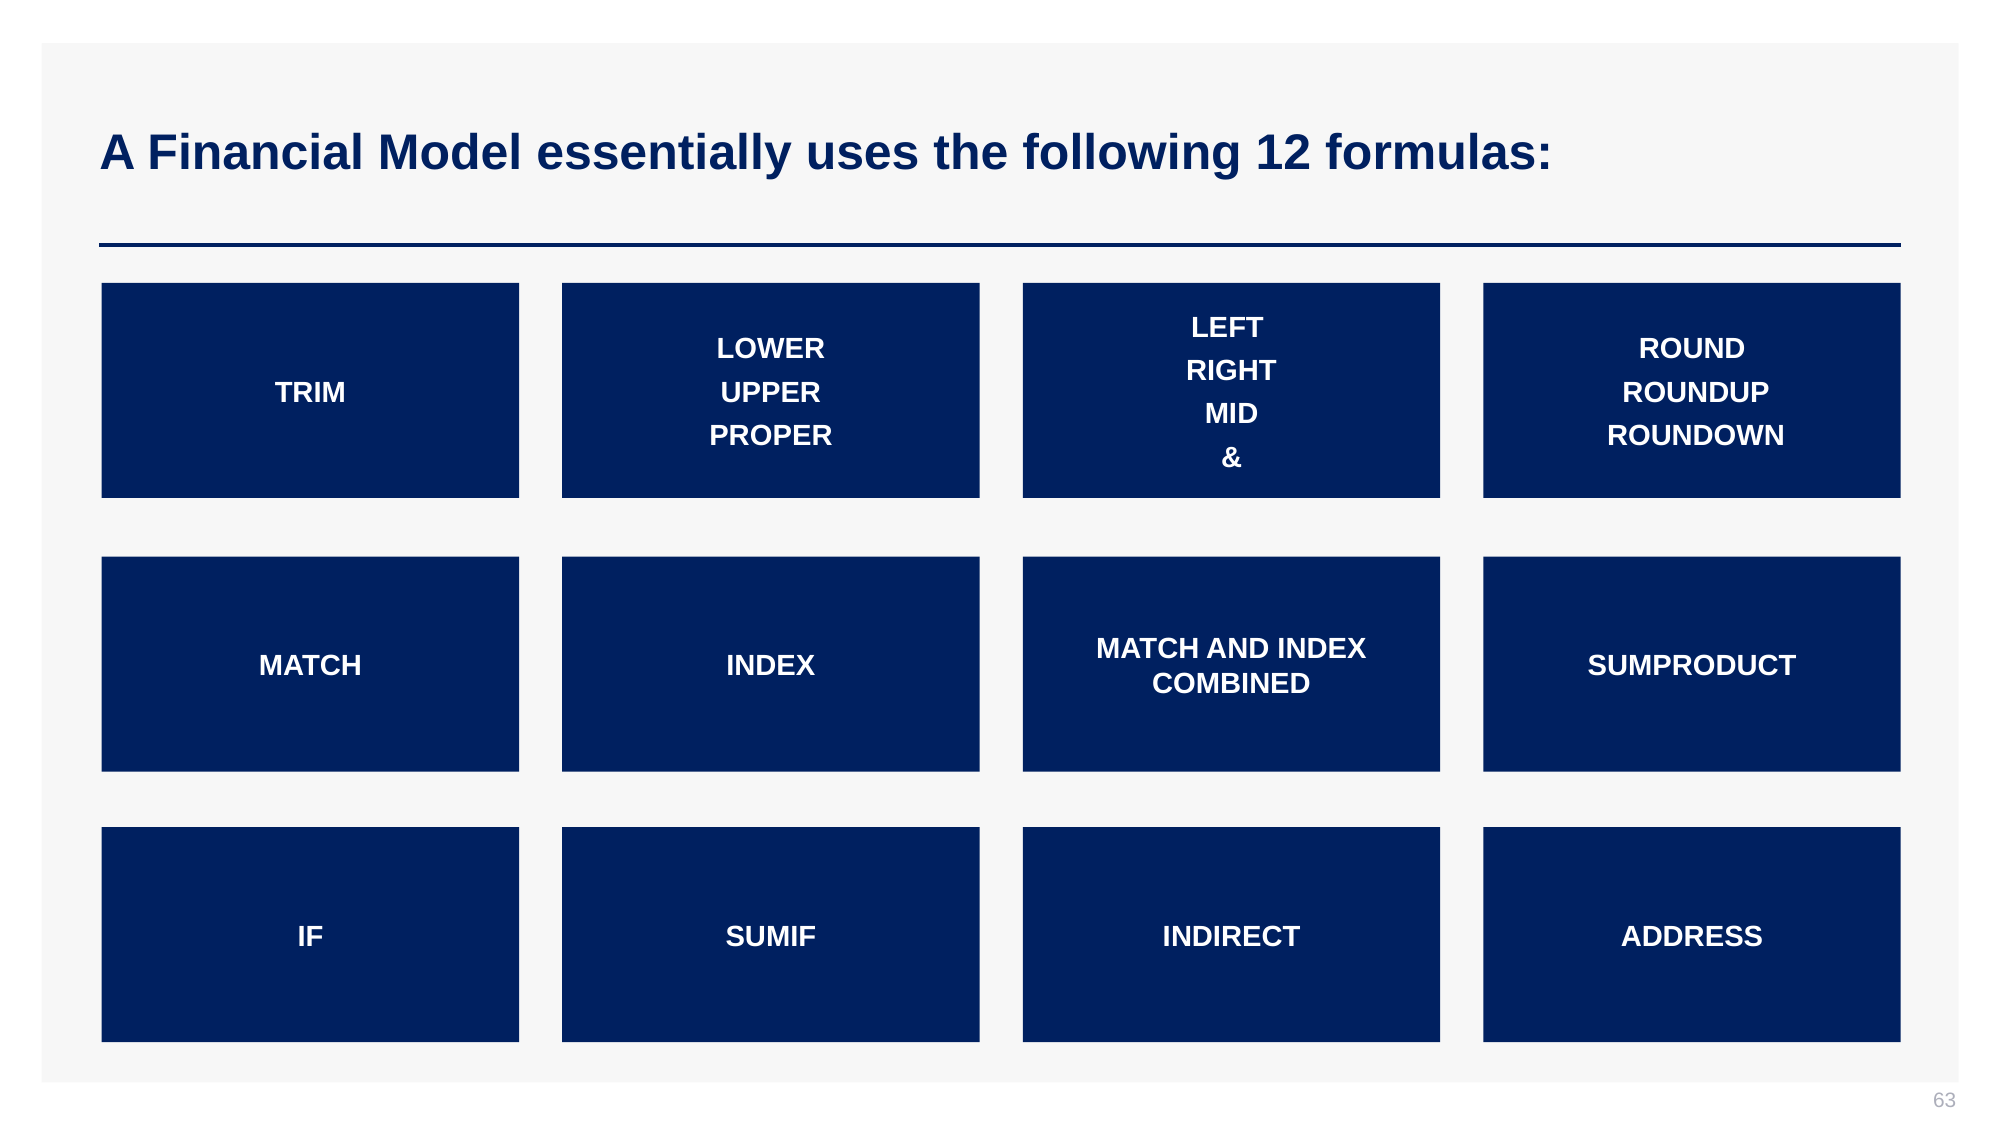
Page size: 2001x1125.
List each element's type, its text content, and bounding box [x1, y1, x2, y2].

text_box LEFT RIGHT MID & [1022, 282, 1441, 498]
text_box ADDRESS [1483, 827, 1901, 1043]
text_box INDIRECT [1022, 827, 1441, 1043]
text_box LOWER UPPER PROPER [562, 282, 980, 498]
text_box MATCH [101, 556, 520, 772]
text_box INDEX [562, 556, 980, 772]
slide_number 63 [1506, 1088, 1957, 1119]
text_box TRIM [101, 282, 520, 498]
text_box SUMIF [562, 827, 980, 1043]
text_box ROUND ROUNDUP ROUNDOWN [1483, 282, 1901, 498]
text_box IF [101, 827, 520, 1043]
text_box SUMPRODUCT [1483, 556, 1901, 772]
title A Financial Model essentially uses the following 12 formulas: [84, 59, 1901, 239]
text_box MATCH AND INDEX COMBINED [1022, 556, 1441, 772]
